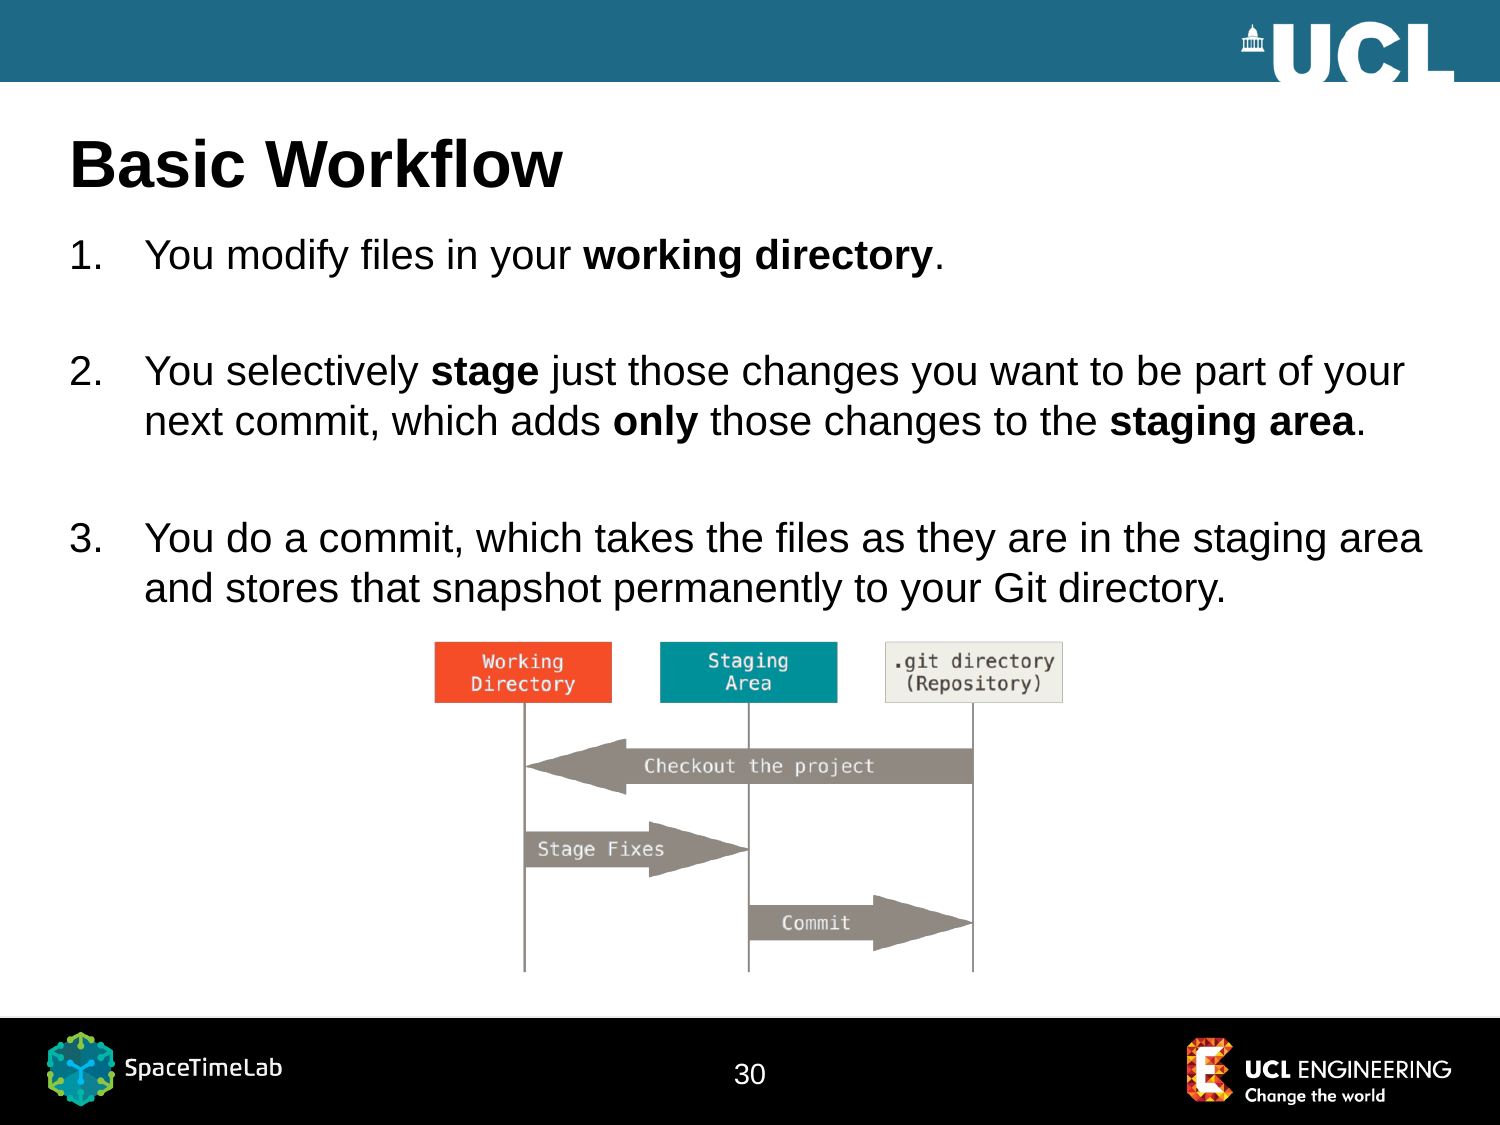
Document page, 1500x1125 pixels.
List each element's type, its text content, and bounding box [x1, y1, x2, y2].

picture [429, 635, 1071, 988]
list You modify files in your working directory. You selectively stage just those changes you want to be part of your next commit, which adds only those changes to the staging area. You do a commit, which takes the files as they are in the staging area and stores that snapshot permanently to your Git directory. [54, 219, 1447, 988]
picture [0, 990, 1500, 1125]
title Basic Workflow [54, 113, 1447, 197]
footer 30 [496, 1042, 1004, 1103]
